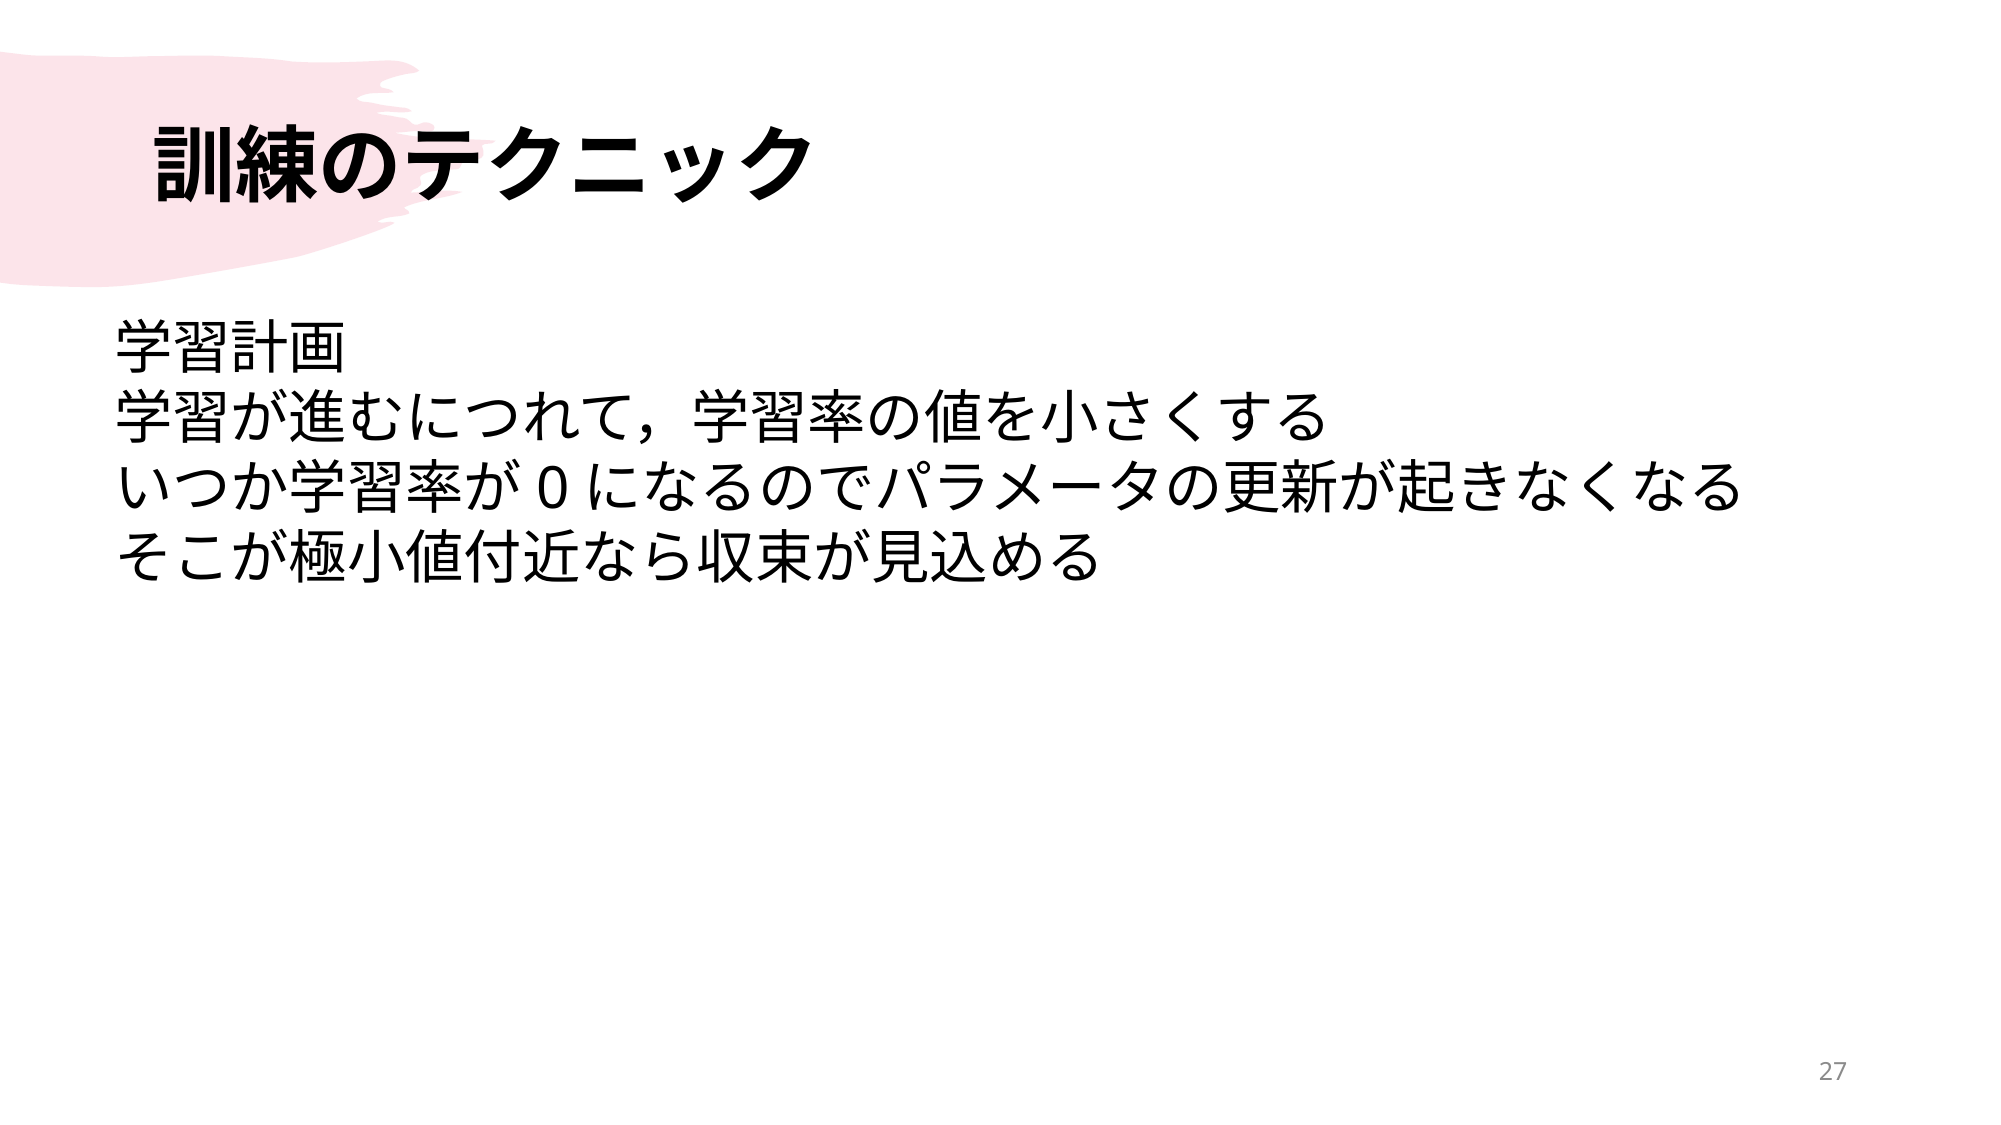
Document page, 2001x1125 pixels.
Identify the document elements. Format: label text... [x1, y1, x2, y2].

title 訓練のテクニック [137, 59, 1988, 278]
text_box 学習計画 学習が進むにつれて，学習率の値を小さくする いつか学習率が0になるのでパラメータの更新が起きなくなる そこが極小値付近なら収束が見込める [99, 302, 1901, 737]
slide_number 27 [1412, 1042, 1863, 1103]
